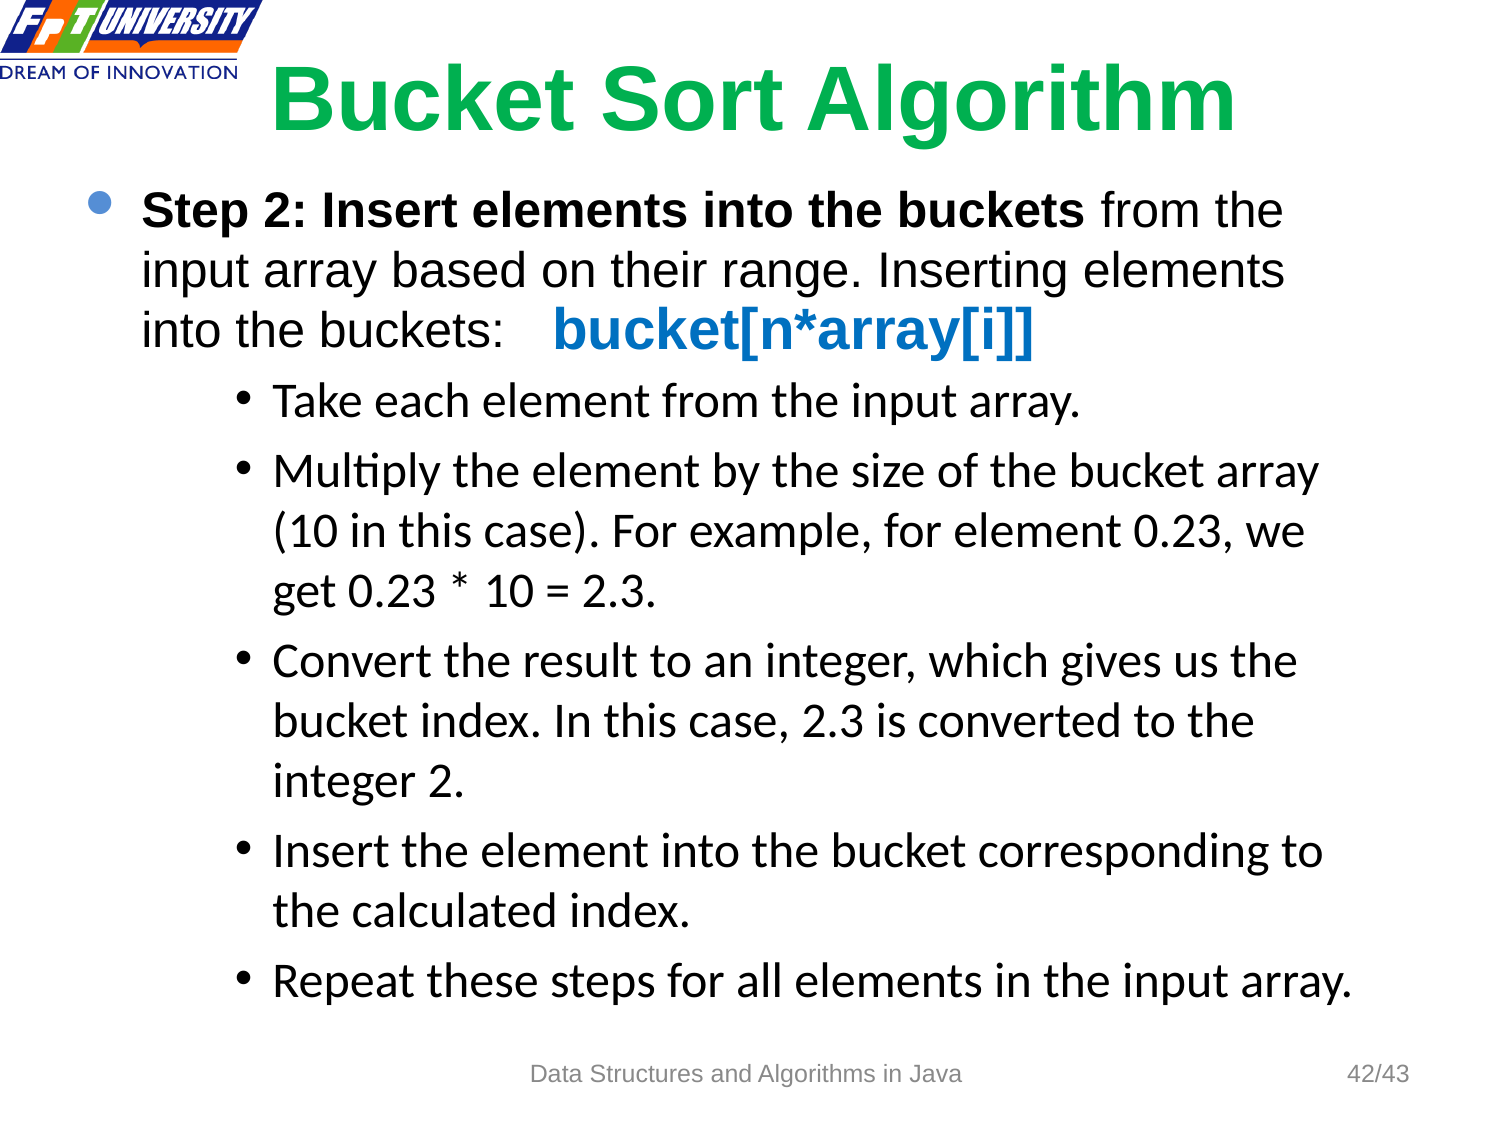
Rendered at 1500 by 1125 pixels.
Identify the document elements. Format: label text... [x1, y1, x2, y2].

picture [0, 0, 79, 79]
footer Data Structures and Algorithms in Java [474, 1042, 1025, 1103]
list Step 2: Insert elements into the buckets from the input array based on their range. Inserting elements into the buckets: Take each element from the input array. Multiply the element by the size of the bucket array (10 in this case). For example, for element 0.23, we get 0.23 * 10 = 2.3. Convert the result to an integer, which gives us the bucket index. In this case, 2.3 is converted to the integer 2. Insert the element into the bucket corresponding to the calculated index. Repeat these steps for all elements in the input array. [69, 169, 1383, 1051]
slide_number 42/43 [1074, 1042, 1425, 1103]
text_box bucket[n*array[i]] [537, 284, 1063, 369]
title Bucket Sort Algorithm [79, 0, 1431, 188]
